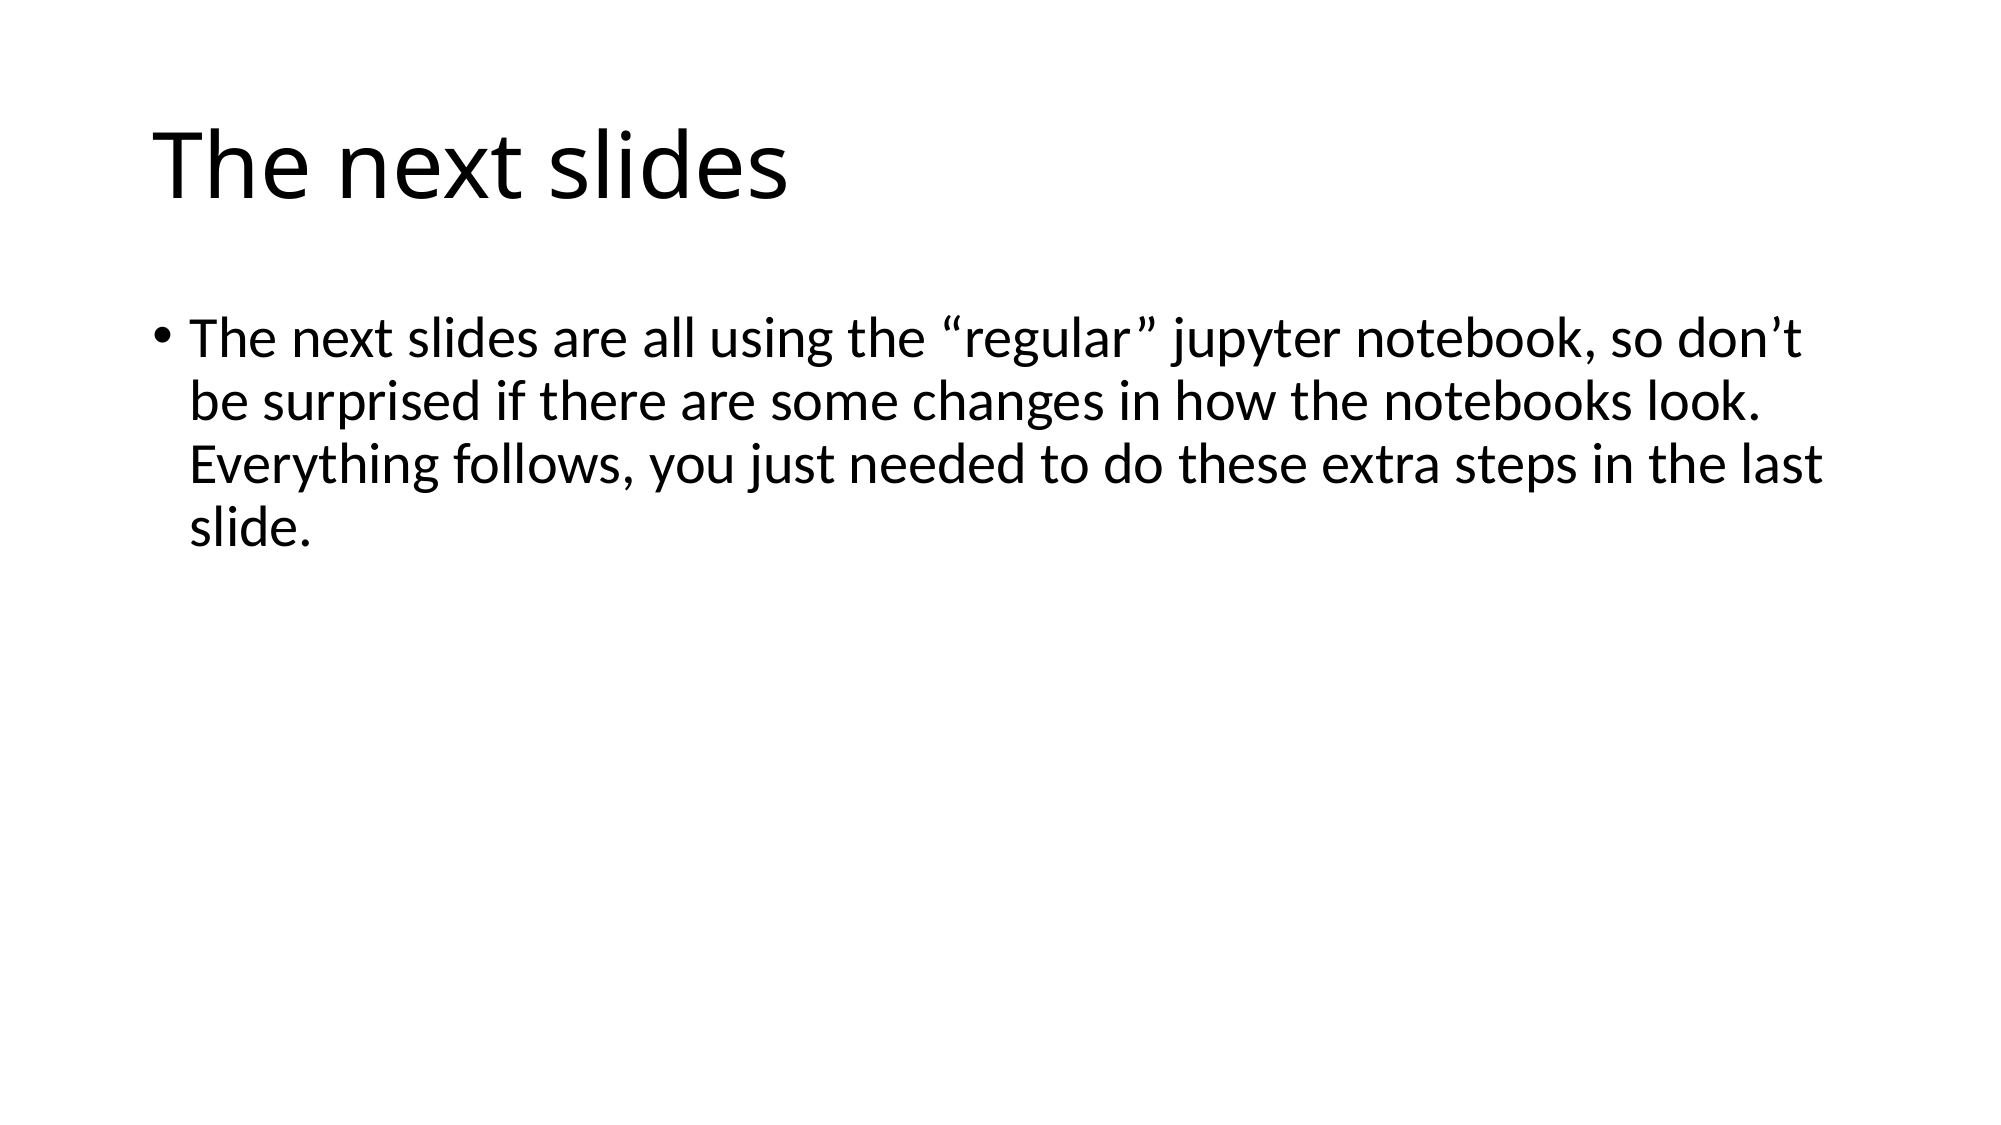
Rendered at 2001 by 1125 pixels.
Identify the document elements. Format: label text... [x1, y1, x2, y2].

title The next slides [137, 59, 1863, 278]
list The next slides are all using the “regular” jupyter notebook, so don’t be surprised if there are some changes in how the notebooks look. Everything follows, you just needed to do these extra steps in the last slide. [137, 299, 1863, 1014]
